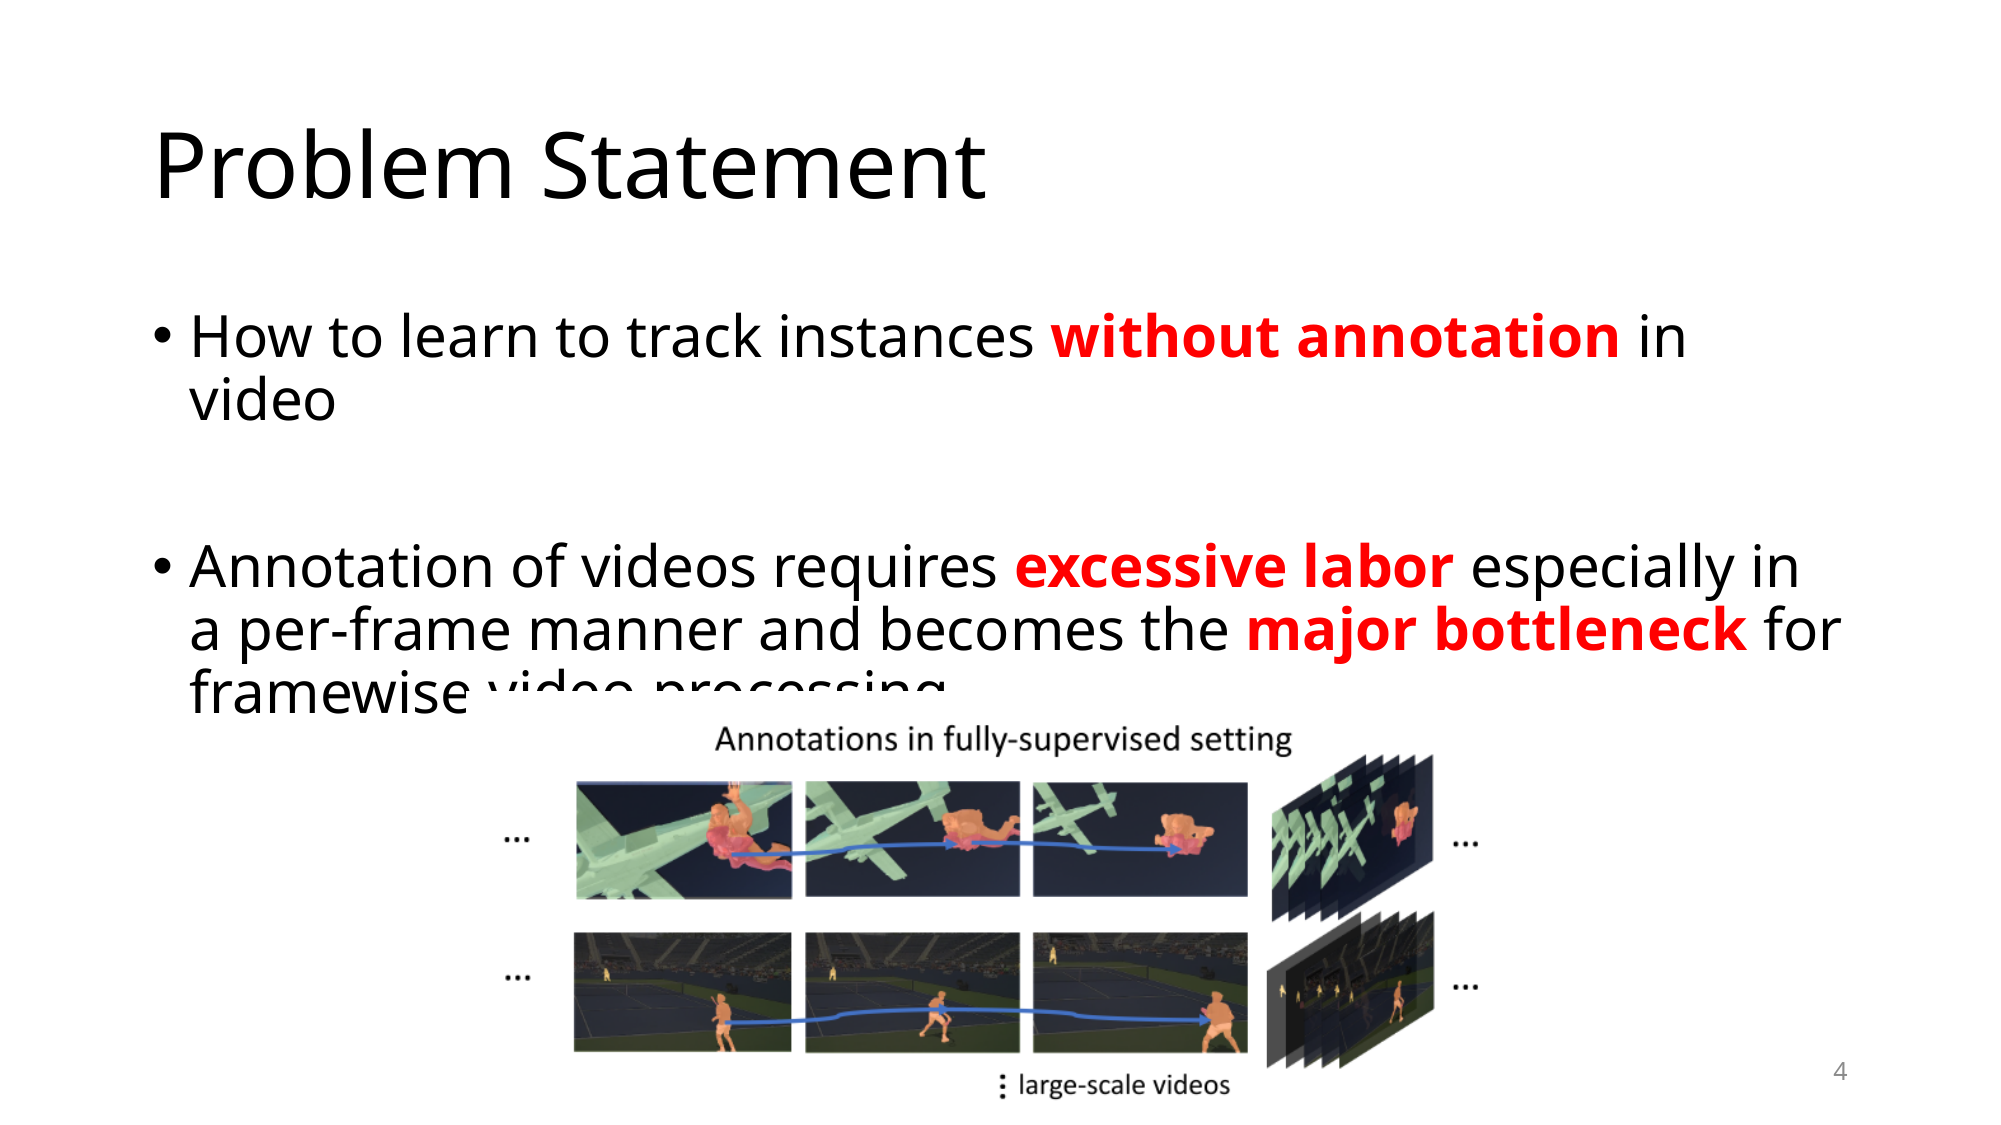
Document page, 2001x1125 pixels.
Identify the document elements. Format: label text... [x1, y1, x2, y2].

picture [466, 691, 1534, 1103]
slide_number 4 [1534, 1042, 1863, 1103]
list How to learn to track instances without annotation in video Annotation of videos requires excessive labor especially in a per-frame manner and becomes the major bottleneck for framewise video processing [137, 299, 1863, 1014]
title Problem Statement [137, 59, 1863, 278]
